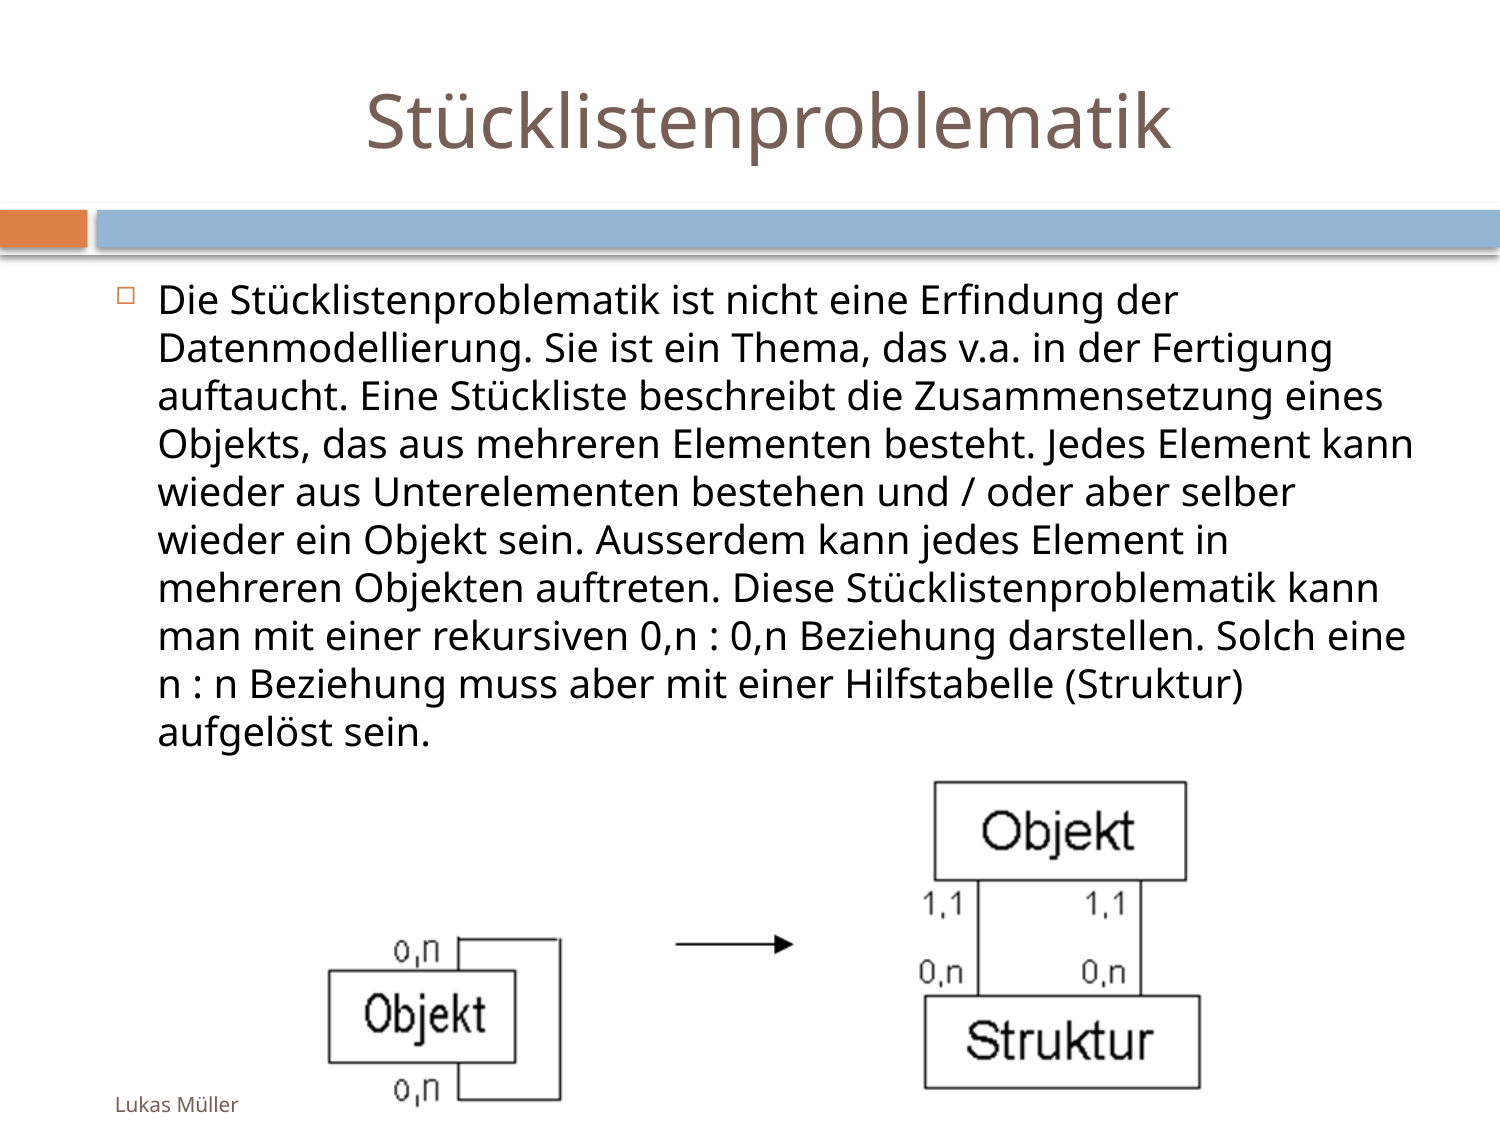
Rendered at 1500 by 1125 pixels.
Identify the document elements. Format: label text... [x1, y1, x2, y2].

title Stücklistenproblematik [100, 37, 1438, 200]
picture [283, 751, 1217, 1120]
list Die Stücklistenproblematik ist nicht eine Erfindung der Datenmodellierung. Sie ist ein Thema, das v.a. in der Fertigung auftaucht. Eine Stückliste beschreibt die Zusammensetzung eines Objekts, das aus mehreren Elementen besteht. Jedes Element kann wieder aus Unterelementen bestehen und / oder aber selber wieder ein Objekt sein. Ausserdem kann jedes Element in mehreren Objekten auftreten. Diese Stücklistenproblematik kann man mit einer rekursiven 0,n : 0,n Beziehung darstellen. Solch eine n : n Beziehung muss aber mit einer Hilfstabelle (Struktur) aufgelöst sein. [100, 267, 1438, 764]
